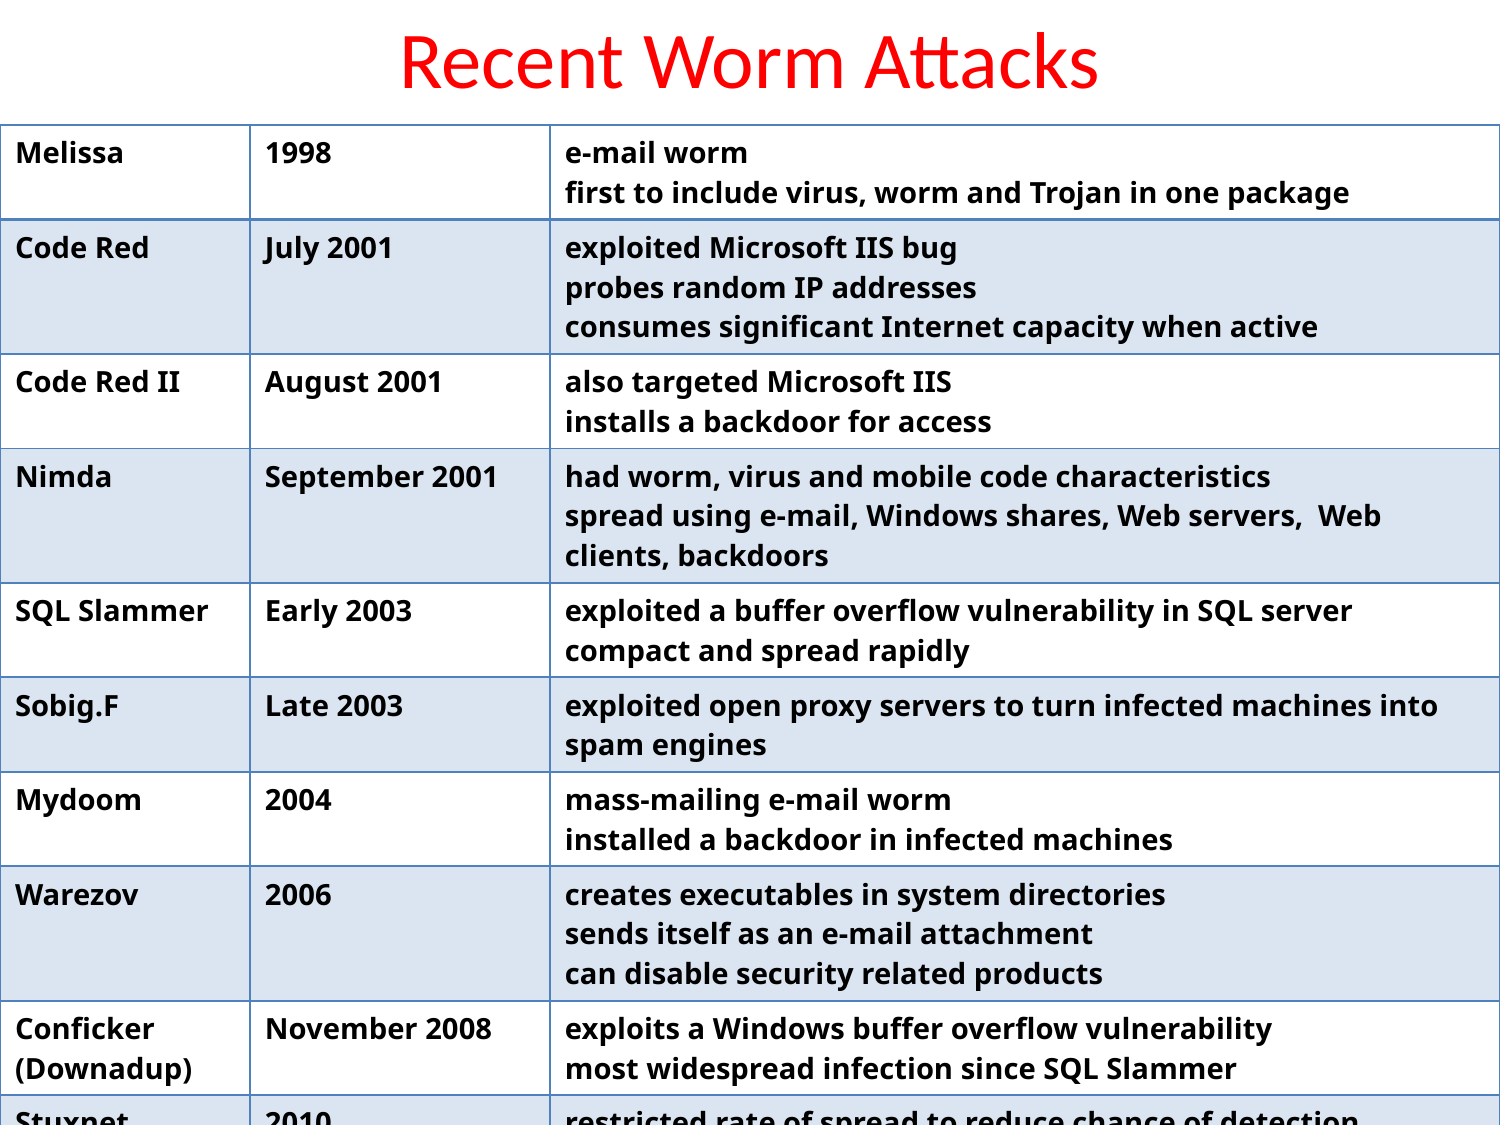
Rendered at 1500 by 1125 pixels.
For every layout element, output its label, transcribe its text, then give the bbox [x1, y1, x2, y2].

table_cell SQL Slammer [1, 584, 249, 676]
table_cell November 2008 [251, 1002, 549, 1094]
table_cell Mydoom [1, 773, 249, 865]
table_cell restricted rate of spread to reduce chance of detection targeted industrial control systems [551, 1096, 1499, 1125]
table_cell August 2001 [251, 355, 549, 448]
table_cell Nimda [1, 449, 249, 582]
table_cell Code Red II [1, 355, 249, 448]
table_cell 2004 [251, 773, 549, 865]
table_cell Stuxnet [1, 1096, 249, 1125]
table_cell exploits a Windows buffer overflow vulnerability most widespread infection since SQL Slammer [551, 1002, 1499, 1094]
table_cell creates executables in system directories sends itself as an e-mail attachment can disable security related products [551, 867, 1499, 1000]
table_cell also targeted Microsoft IIS installs a backdoor for access [551, 355, 1499, 448]
table_cell exploited open proxy servers to turn infected machines into spam engines [551, 678, 1499, 771]
table_cell Early 2003 [251, 584, 549, 676]
title Recent Worm Attacks [0, 0, 1500, 113]
table_cell Code Red [1, 221, 249, 353]
table_cell Sobig.F [1, 678, 249, 771]
table_cell 2010 [251, 1096, 549, 1125]
table_header Melissa [1, 126, 249, 218]
table_cell September 2001 [251, 449, 549, 582]
table_cell exploited a buffer overflow vulnerability in SQL server compact and spread rapidly [551, 584, 1499, 676]
table_cell mass-mailing e-mail worm installed a backdoor in infected machines [551, 773, 1499, 865]
table_cell Late 2003 [251, 678, 549, 771]
table_cell Conficker (Downadup) [1, 1002, 249, 1094]
table_cell 2006 [251, 867, 549, 1000]
table_header e-mail worm first to include virus, worm and Trojan in one package [551, 126, 1499, 218]
table_cell July 2001 [251, 221, 549, 353]
table_header 1998 [251, 126, 549, 218]
table_cell exploited Microsoft IIS bug probes random IP addresses consumes significant Internet capacity when active [551, 221, 1499, 353]
table_cell Warezov [1, 867, 249, 1000]
table_cell had worm, virus and mobile code characteristics spread using e-mail, Windows shares, Web servers, Web clients, backdoors [551, 449, 1499, 582]
